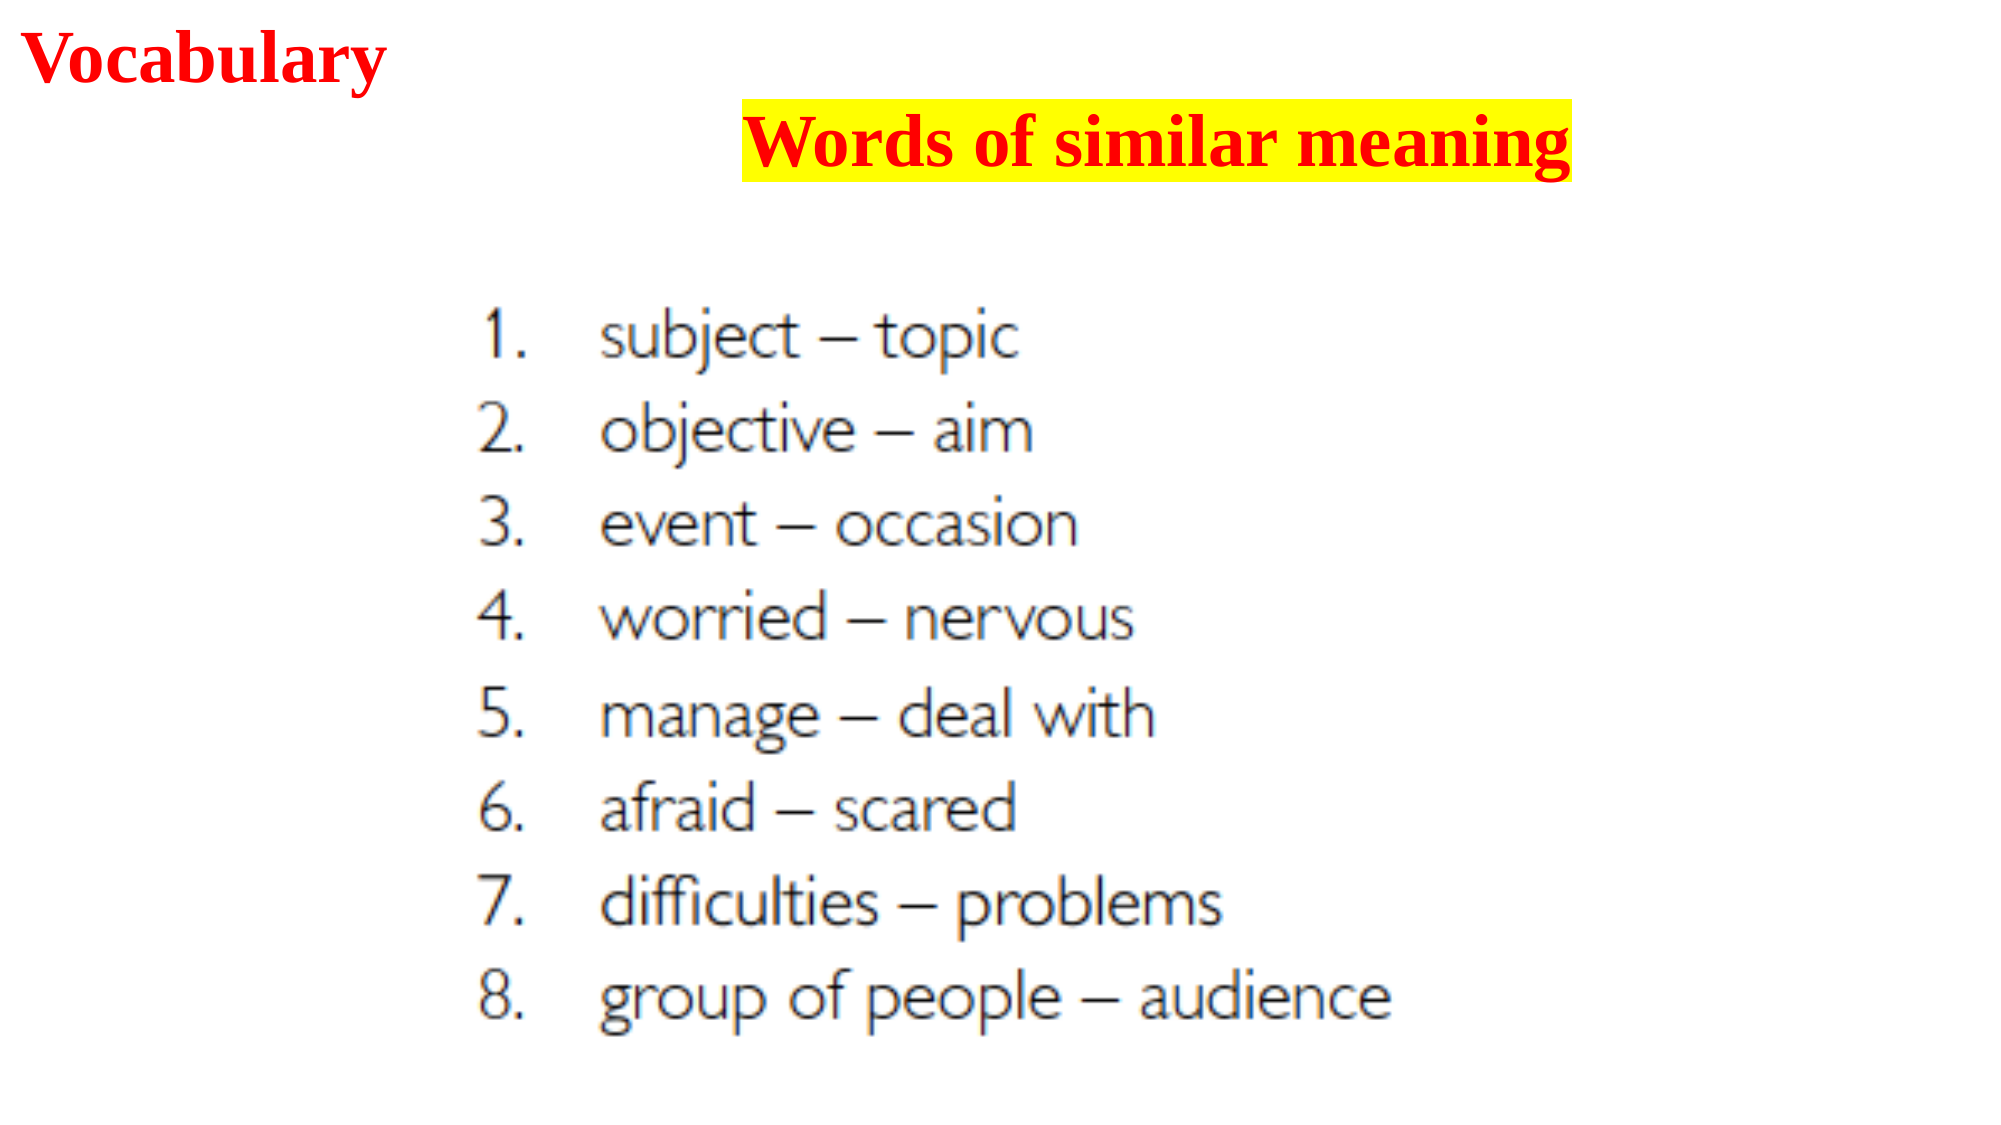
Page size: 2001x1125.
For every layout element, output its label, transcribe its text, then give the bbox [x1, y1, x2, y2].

text_box Words of similar meaning [705, 83, 1609, 189]
text_box Vocabulary [0, 0, 453, 105]
picture [451, 285, 1422, 1068]
